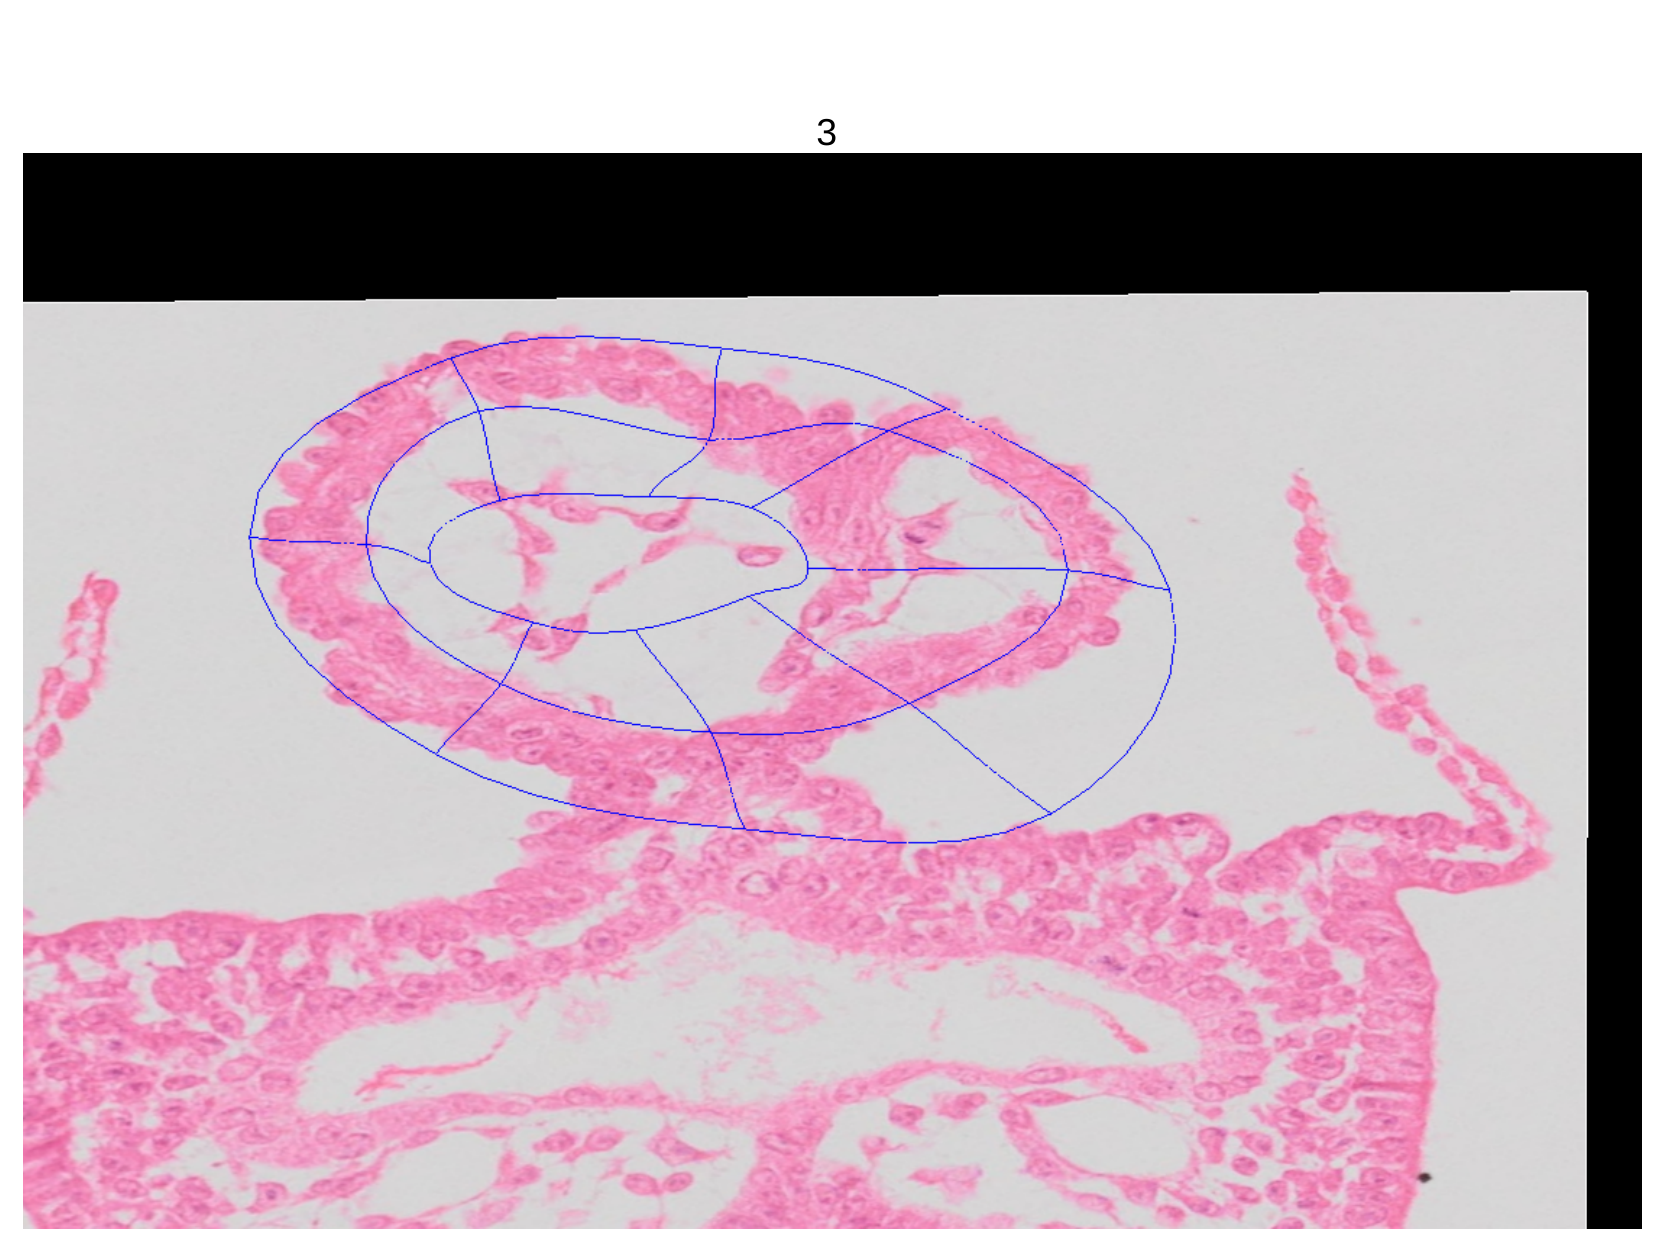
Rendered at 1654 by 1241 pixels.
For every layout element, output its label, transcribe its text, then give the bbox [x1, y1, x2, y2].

picture [23, 153, 1642, 1229]
text_box 3 [82, 49, 1571, 151]
